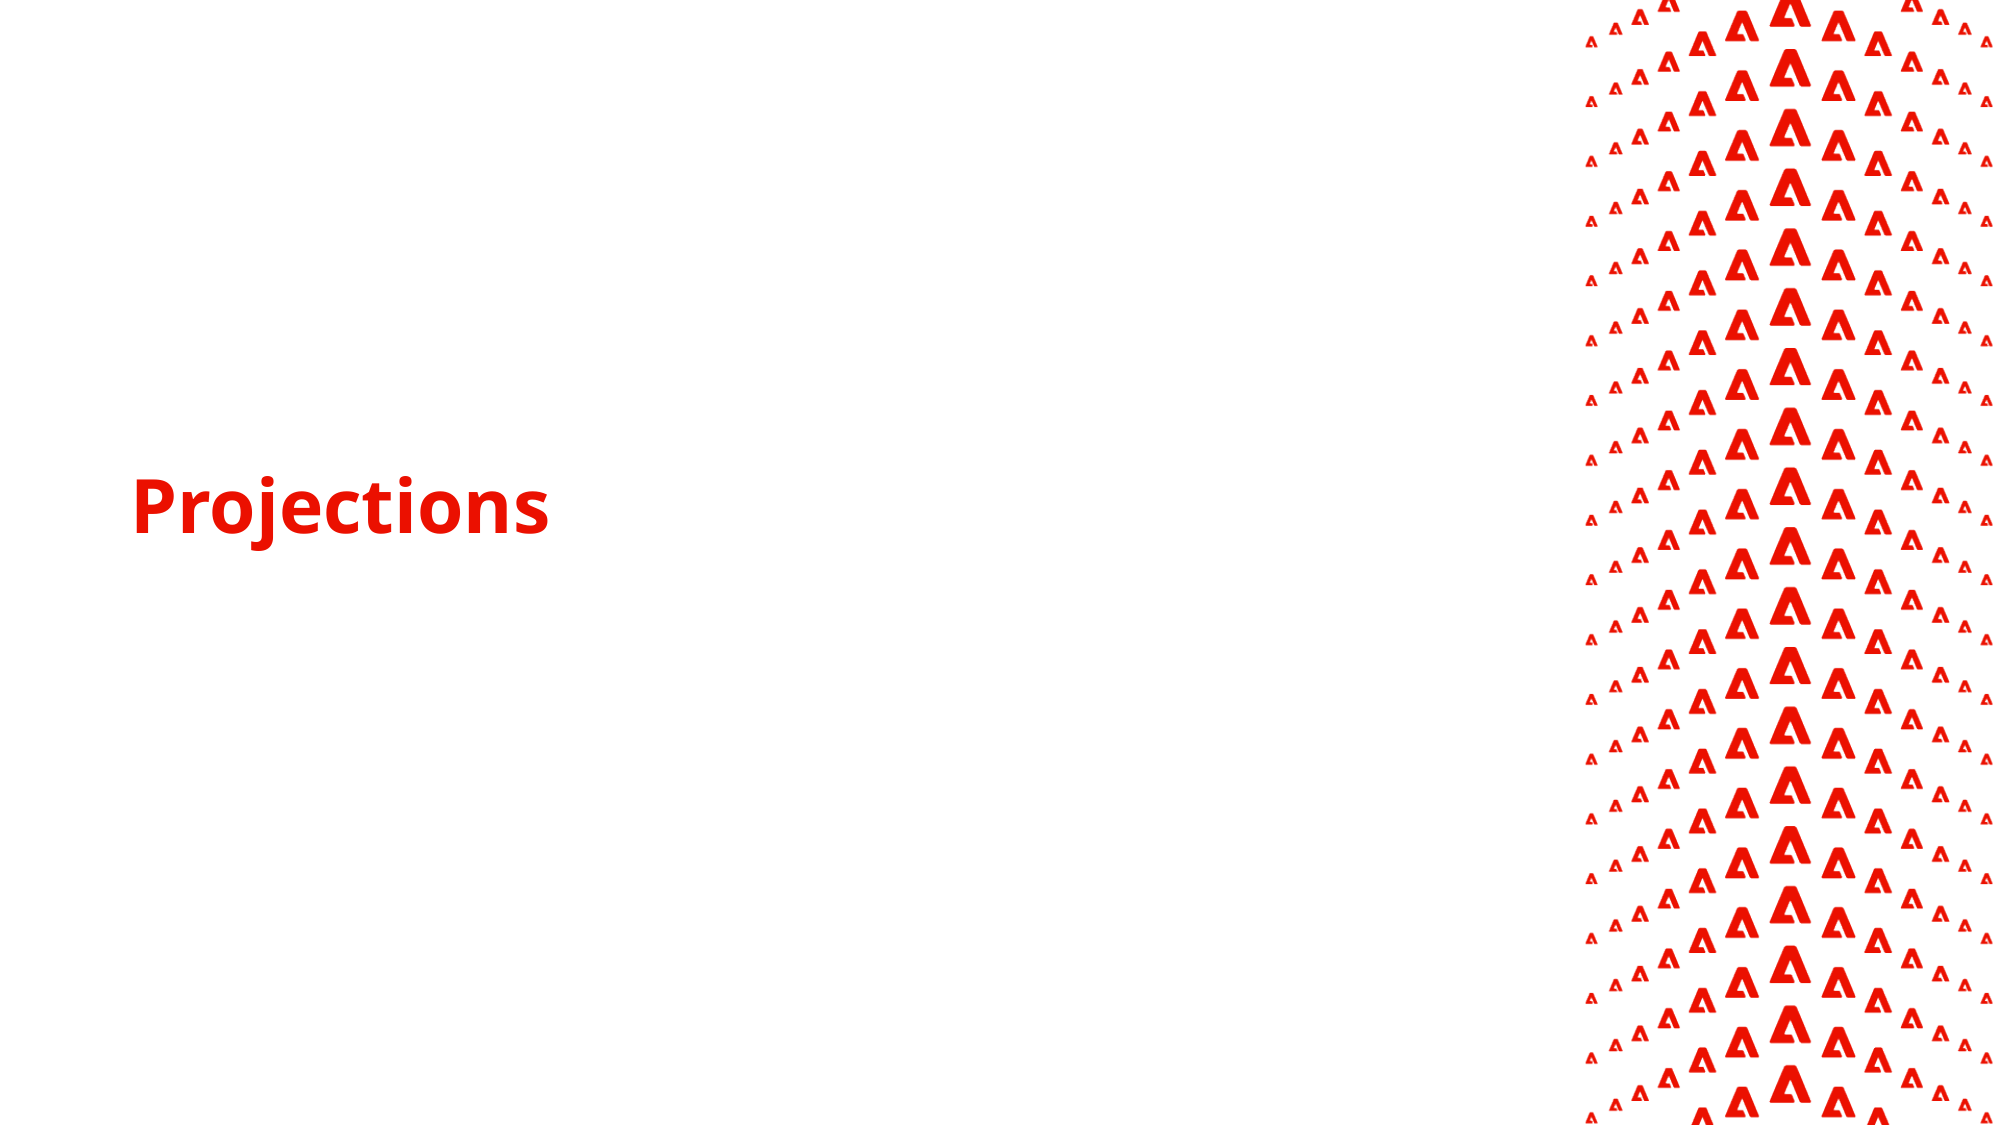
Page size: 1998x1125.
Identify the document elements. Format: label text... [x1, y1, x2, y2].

picture [0, 0, 1998, 1125]
title Projections [129, 458, 1100, 689]
